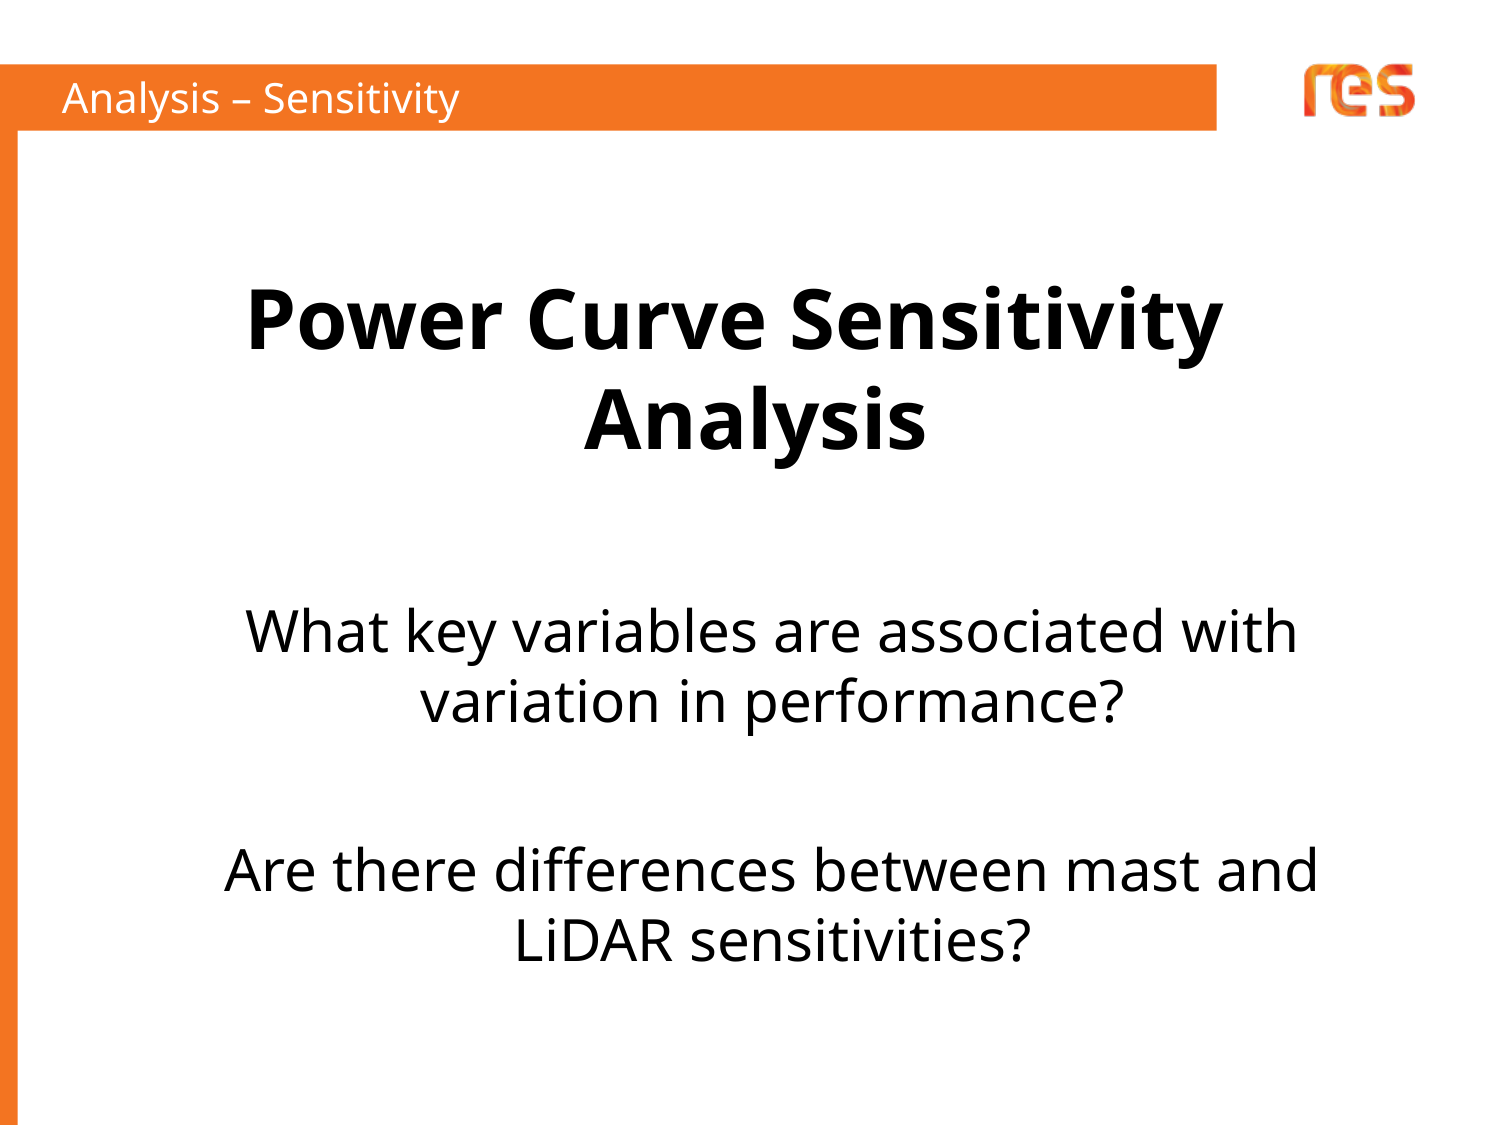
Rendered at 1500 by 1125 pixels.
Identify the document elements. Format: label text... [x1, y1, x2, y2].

list Power Curve Sensitivity Analysis What key variables are associated with variation in performance? Are there differences between mast and LiDAR sensitivities? [76, 258, 1392, 899]
picture [1302, 63, 1416, 119]
title Analysis – Sensitivity [46, 70, 954, 124]
